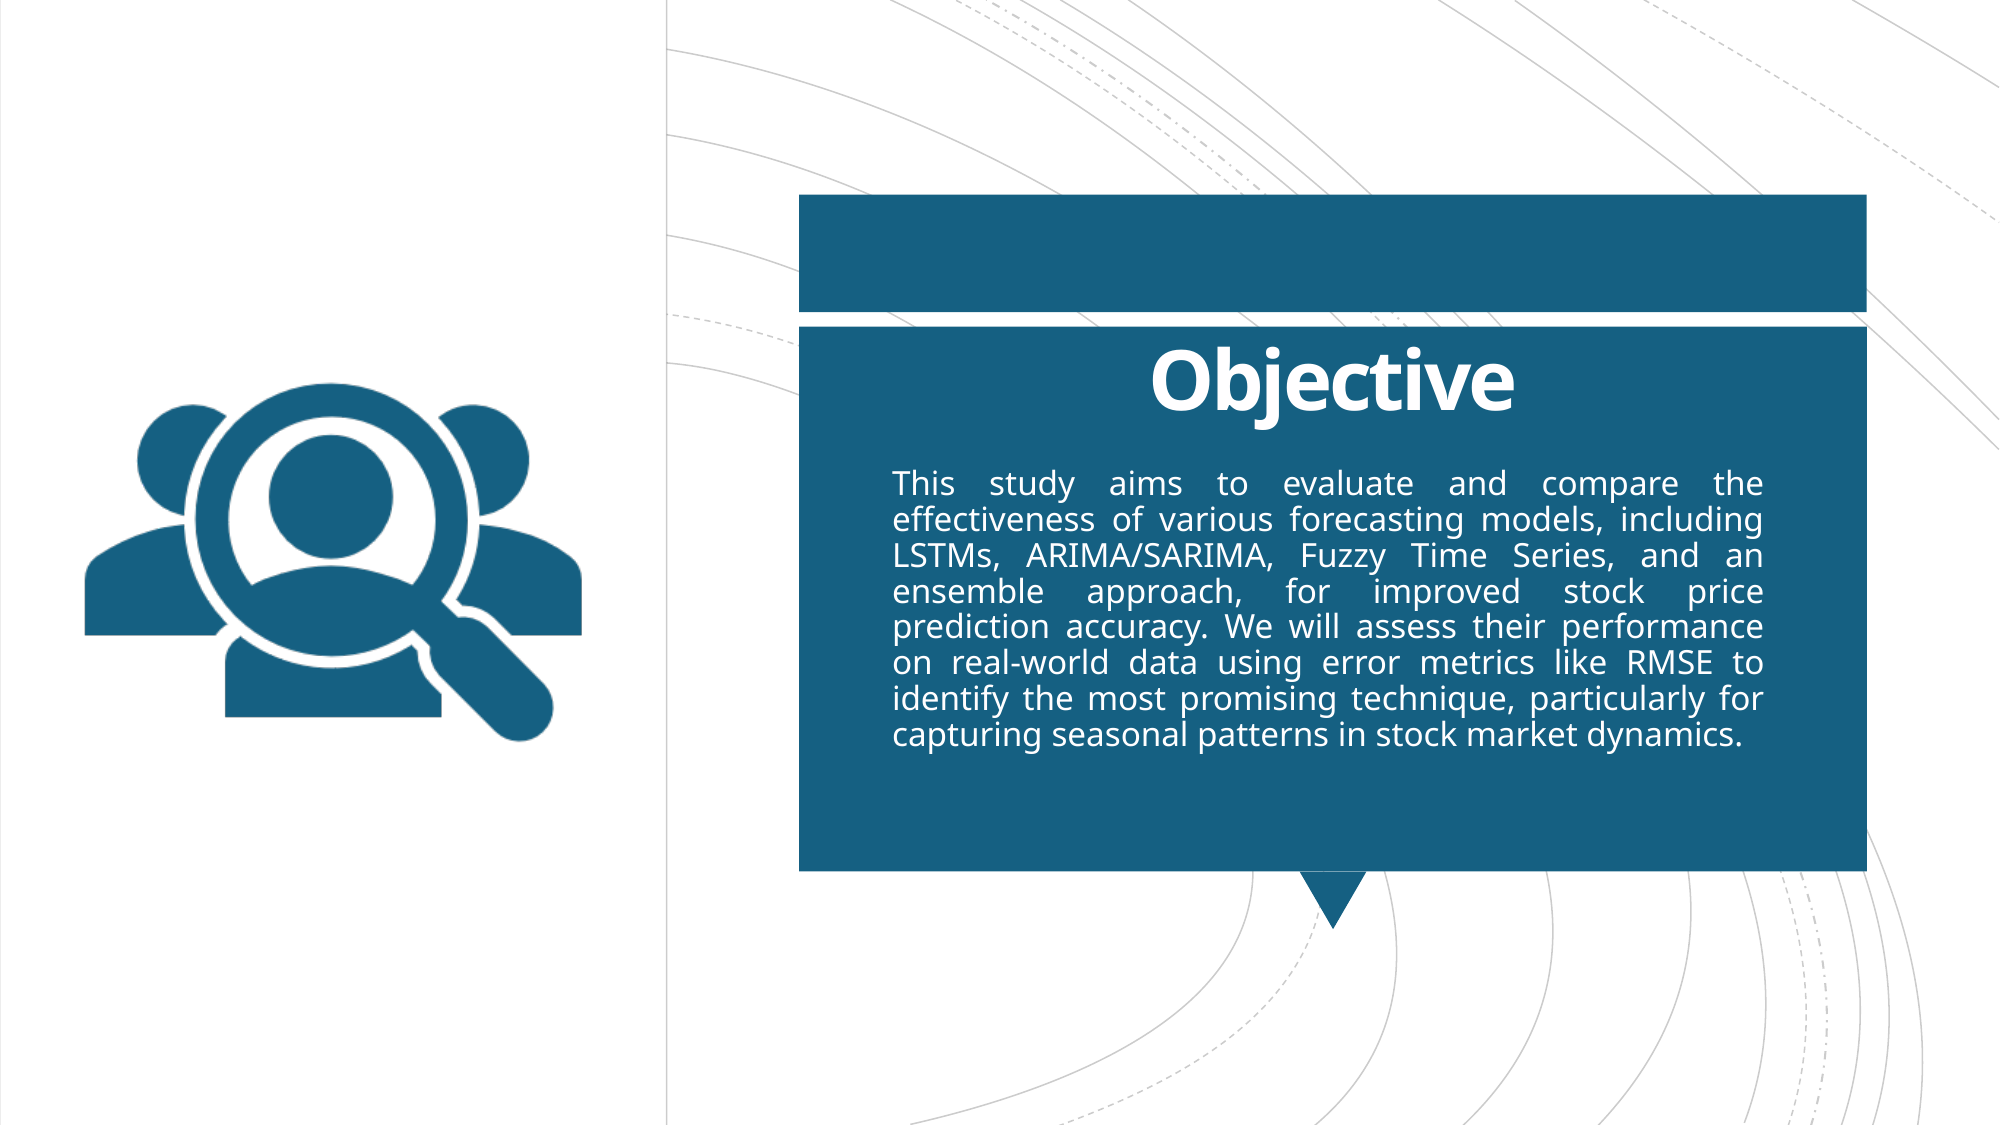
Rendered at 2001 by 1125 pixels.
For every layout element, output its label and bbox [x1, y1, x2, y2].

picture [52, 282, 614, 843]
text_box [798, 194, 1868, 930]
text_box [0, 0, 2000, 1125]
